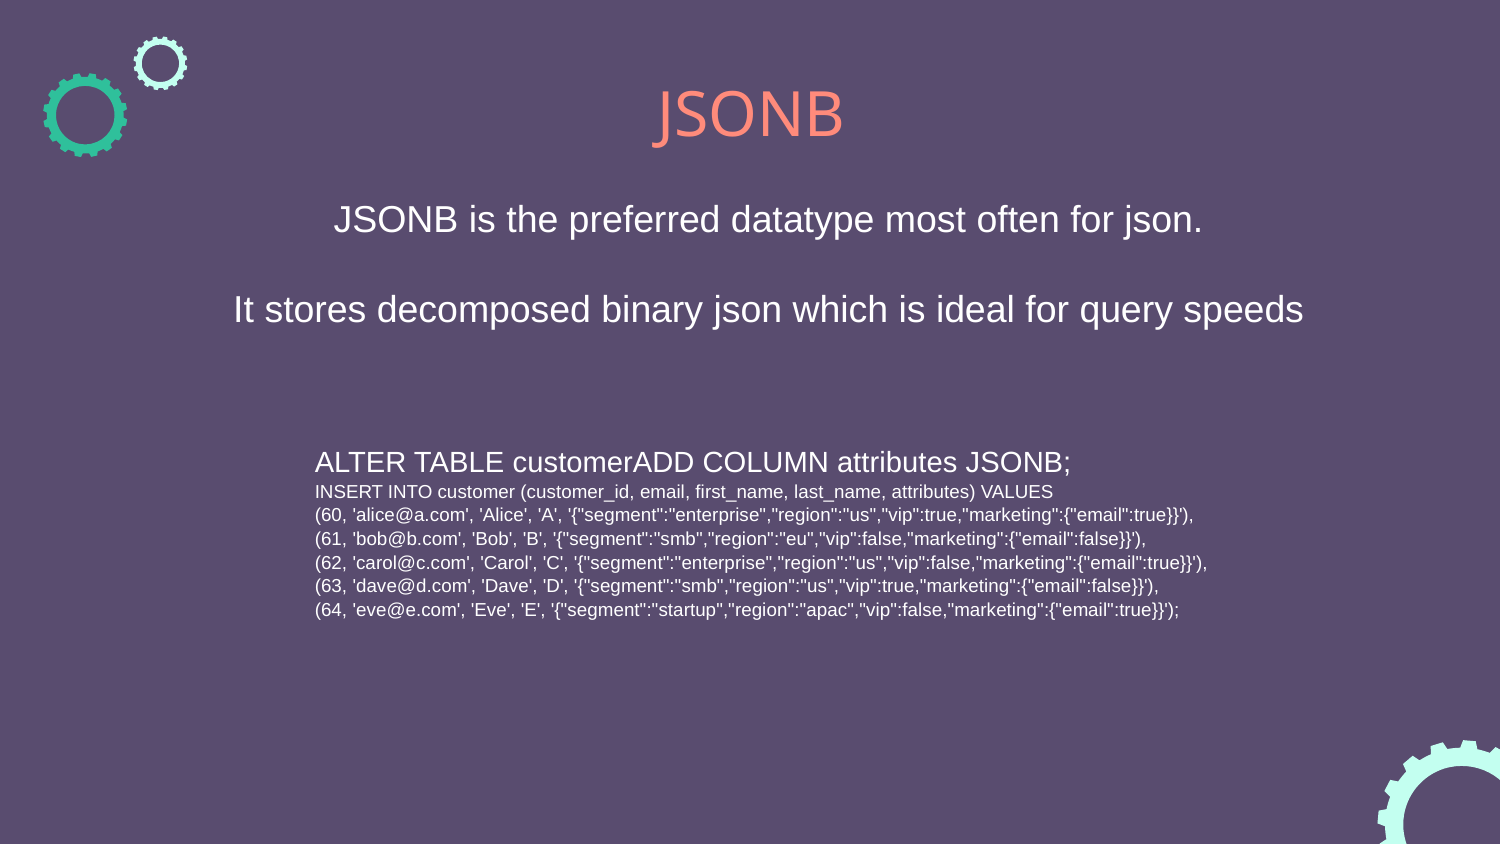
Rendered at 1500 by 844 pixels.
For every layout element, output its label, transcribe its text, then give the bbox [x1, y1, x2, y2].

text_box JSONB [116, 58, 1386, 153]
text_box JSONB is the preferred datatype most often for json. It stores decomposed binary json which is ideal for query speeds [187, 187, 1350, 338]
text_box ALTER TABLE customerADD COLUMN attributes JSONB; INSERT INTO customer (customer_id, email, first_name, last_name, attributes) VALUES (60, 'alice@a.com', 'Alice', 'A', '{"segment":"enterprise","region":"us","vip":true,"marketing":{"email":true}}'), (61, 'bob@b.com', 'Bob', 'B', '{"segment":"smb","region":"eu","vip":false,"marketing":{"email":false}}'), (62, 'carol@c.com', 'Carol', 'C', '{"segment":"enterprise","region":"us","vip":false,"marketing":{"email":true}}'), (63, 'dave@d.com', 'Dave', 'D', '{"segment":"smb","region":"us","vip":true,"marketing":{"email":false}}'), (64, 'eve@e.com', 'Eve', 'E', '{"segment":"startup","region":"apac","vip":false,"marketing":{"email":true}}'); [300, 435, 1238, 628]
